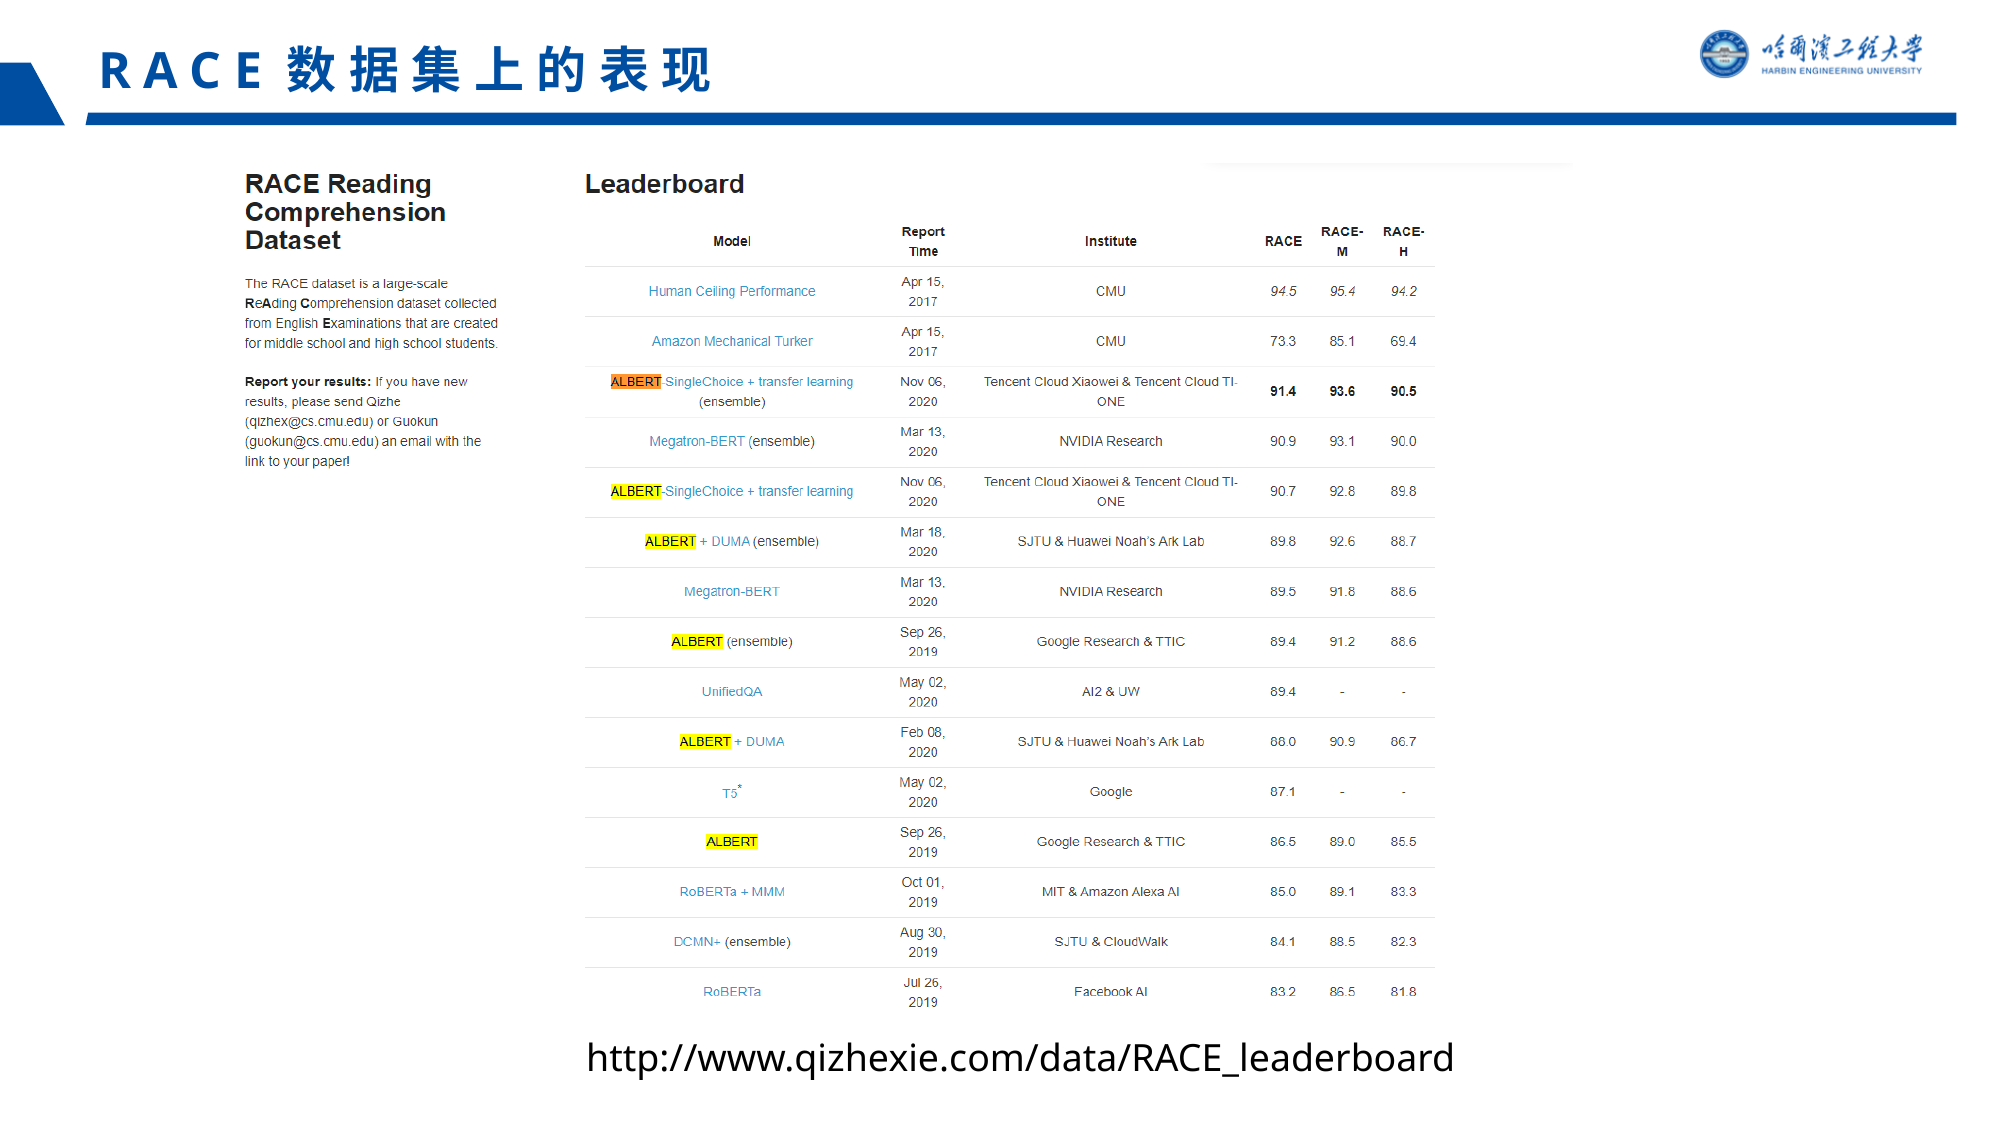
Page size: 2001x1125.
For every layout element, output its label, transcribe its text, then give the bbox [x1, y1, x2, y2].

text_box [84, 111, 1958, 127]
text_box http://www.qizhexie.com/data/RACE_leaderboard [520, 1026, 1522, 1087]
text_box [0, 61, 67, 127]
text_box RACE数据集上的表现 [98, 37, 1319, 101]
picture [1689, 22, 1933, 86]
picture [229, 163, 1573, 1013]
